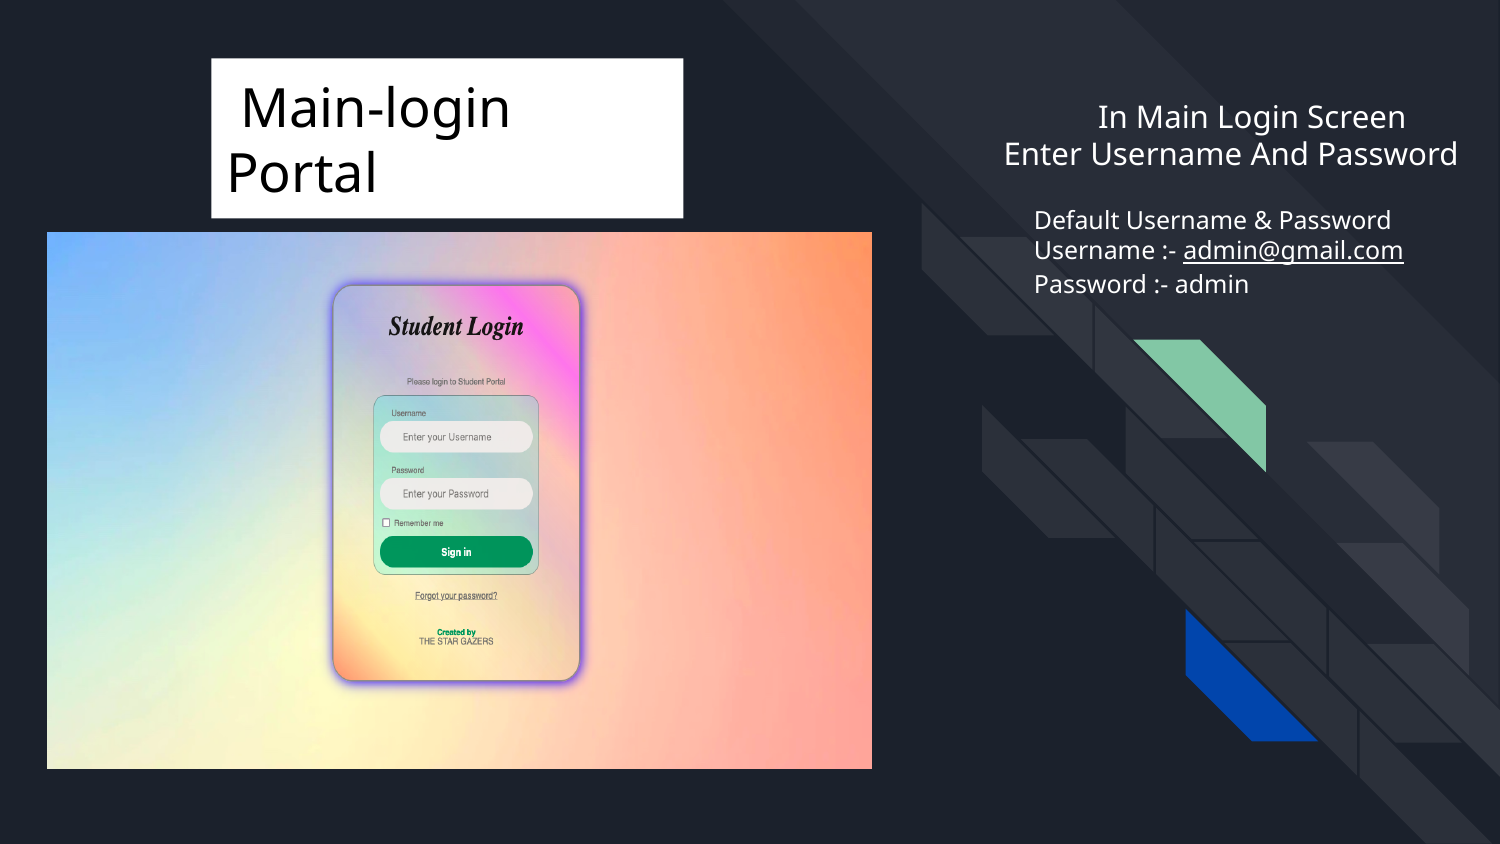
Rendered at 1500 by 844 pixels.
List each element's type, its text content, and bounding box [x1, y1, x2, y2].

text_box In Main Login Screen Enter Username And Password [984, 82, 1479, 188]
picture [47, 232, 872, 769]
text_box Main-login Portal [211, 58, 684, 219]
text_box Default Username & Password Username :- admin@gmail.com Password :- admin [1019, 189, 1492, 314]
